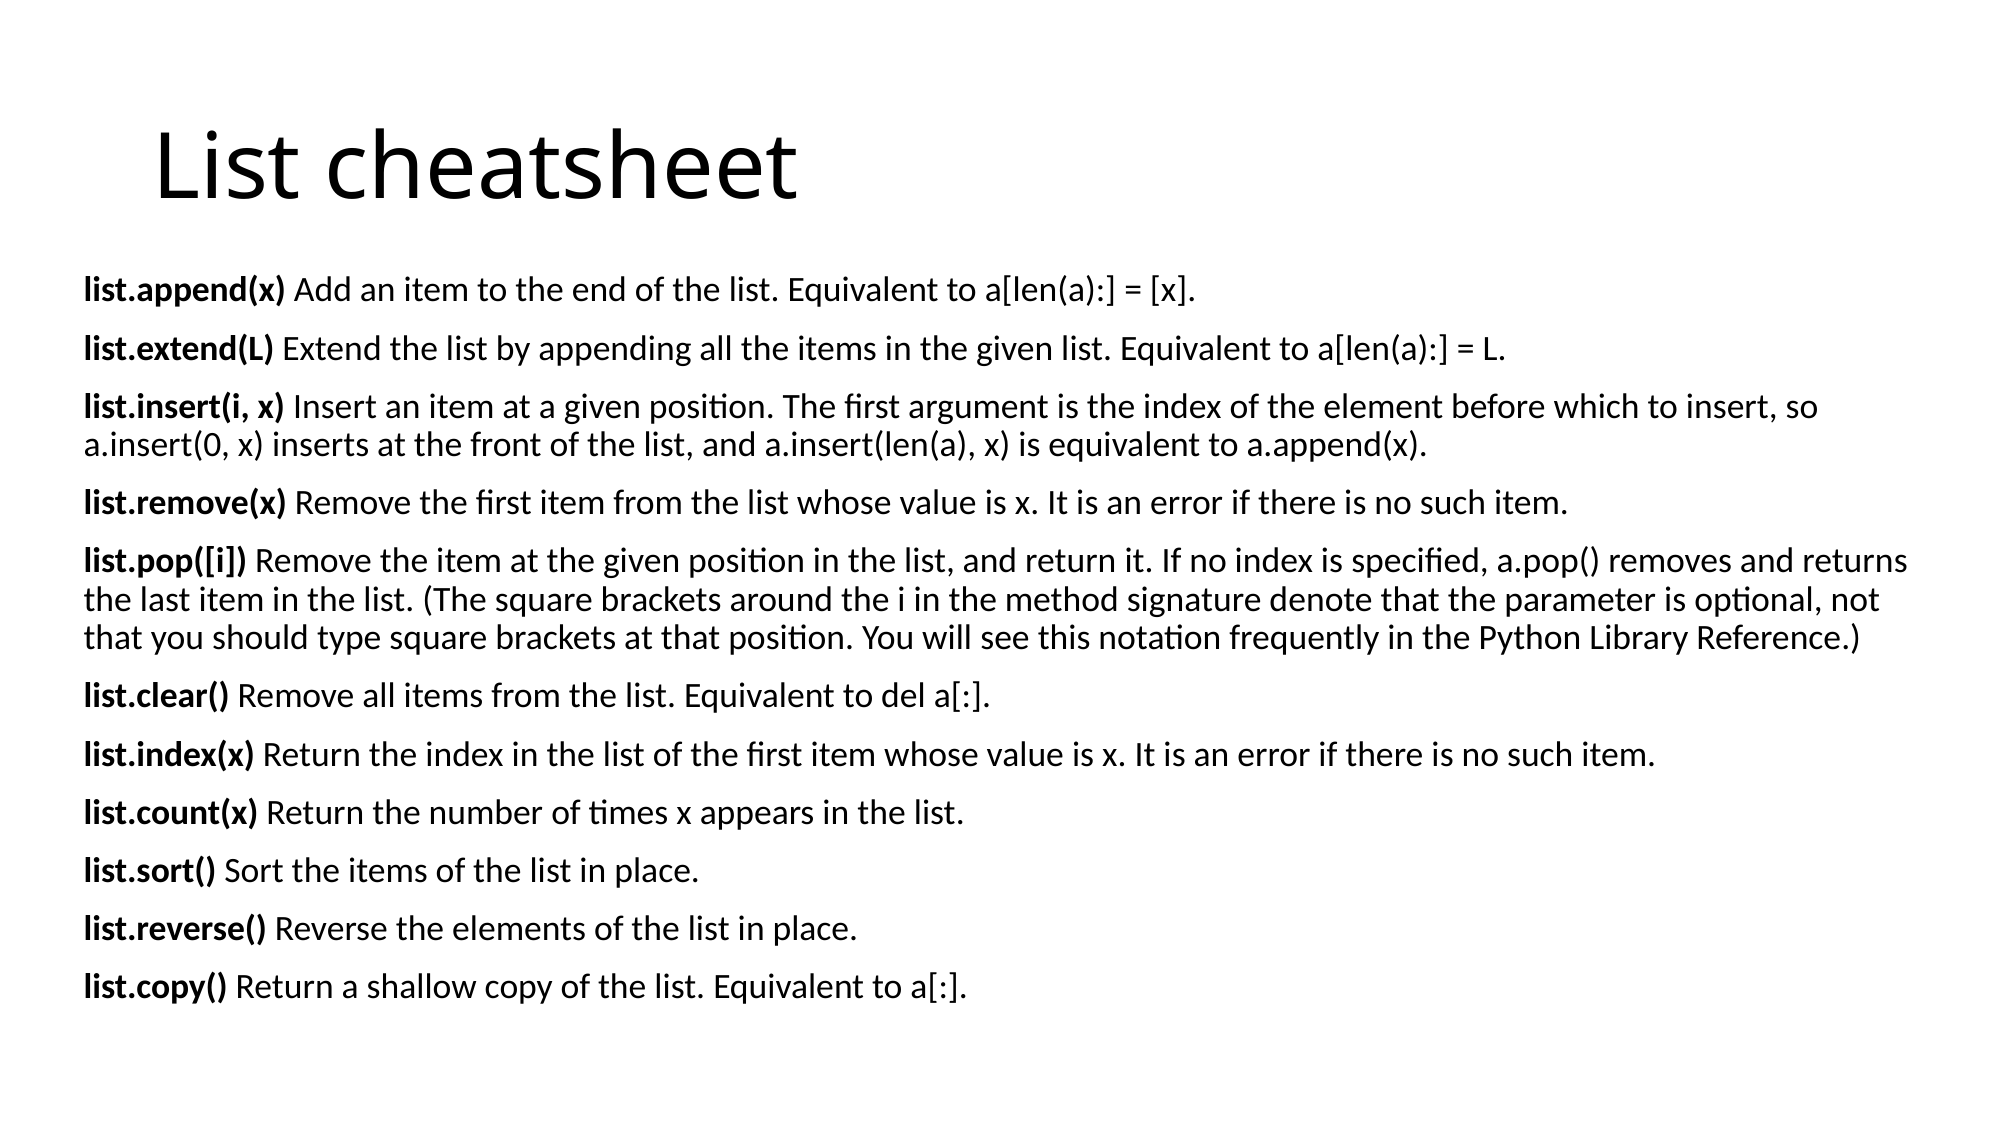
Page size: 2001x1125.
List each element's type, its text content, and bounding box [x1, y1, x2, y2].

list list.append(x) Add an item to the end of the list. Equivalent to a[len(a):] = [x]. list.extend(L) Extend the list by appending all the items in the given list. Equivalent to a[len(a):] = L. list.insert(i, x) Insert an item at a given position. The first argument is the index of the element before which to insert, so a.insert(0, x) inserts at the front of the list, and a.insert(len(a), x) is equivalent to a.append(x). list.remove(x) Remove the first item from the list whose value is x. It is an error if there is no such item. list.pop([i]) Remove the item at the given position in the list, and return it. If no index is specified, a.pop() removes and returns the last item in the list. (The square brackets around the i in the method signature denote that the parameter is optional, not that you should type square brackets at that position. You will see this notation frequently in the Python Library Reference.) list.clear() Remove all items from the list. Equivalent to del a[:]. list.index(x) Return the index in the list of the first item whose value is x. It is an error if there is no such item. list.count(x) Return the number of times x appears in the list. list.sort() Sort the items of the list in place. list.reverse() Reverse the elements of the list in place. list.copy() Return a shallow copy of the list. Equivalent to a[:]. [68, 263, 1932, 1055]
title List cheatsheet [137, 59, 1863, 263]
